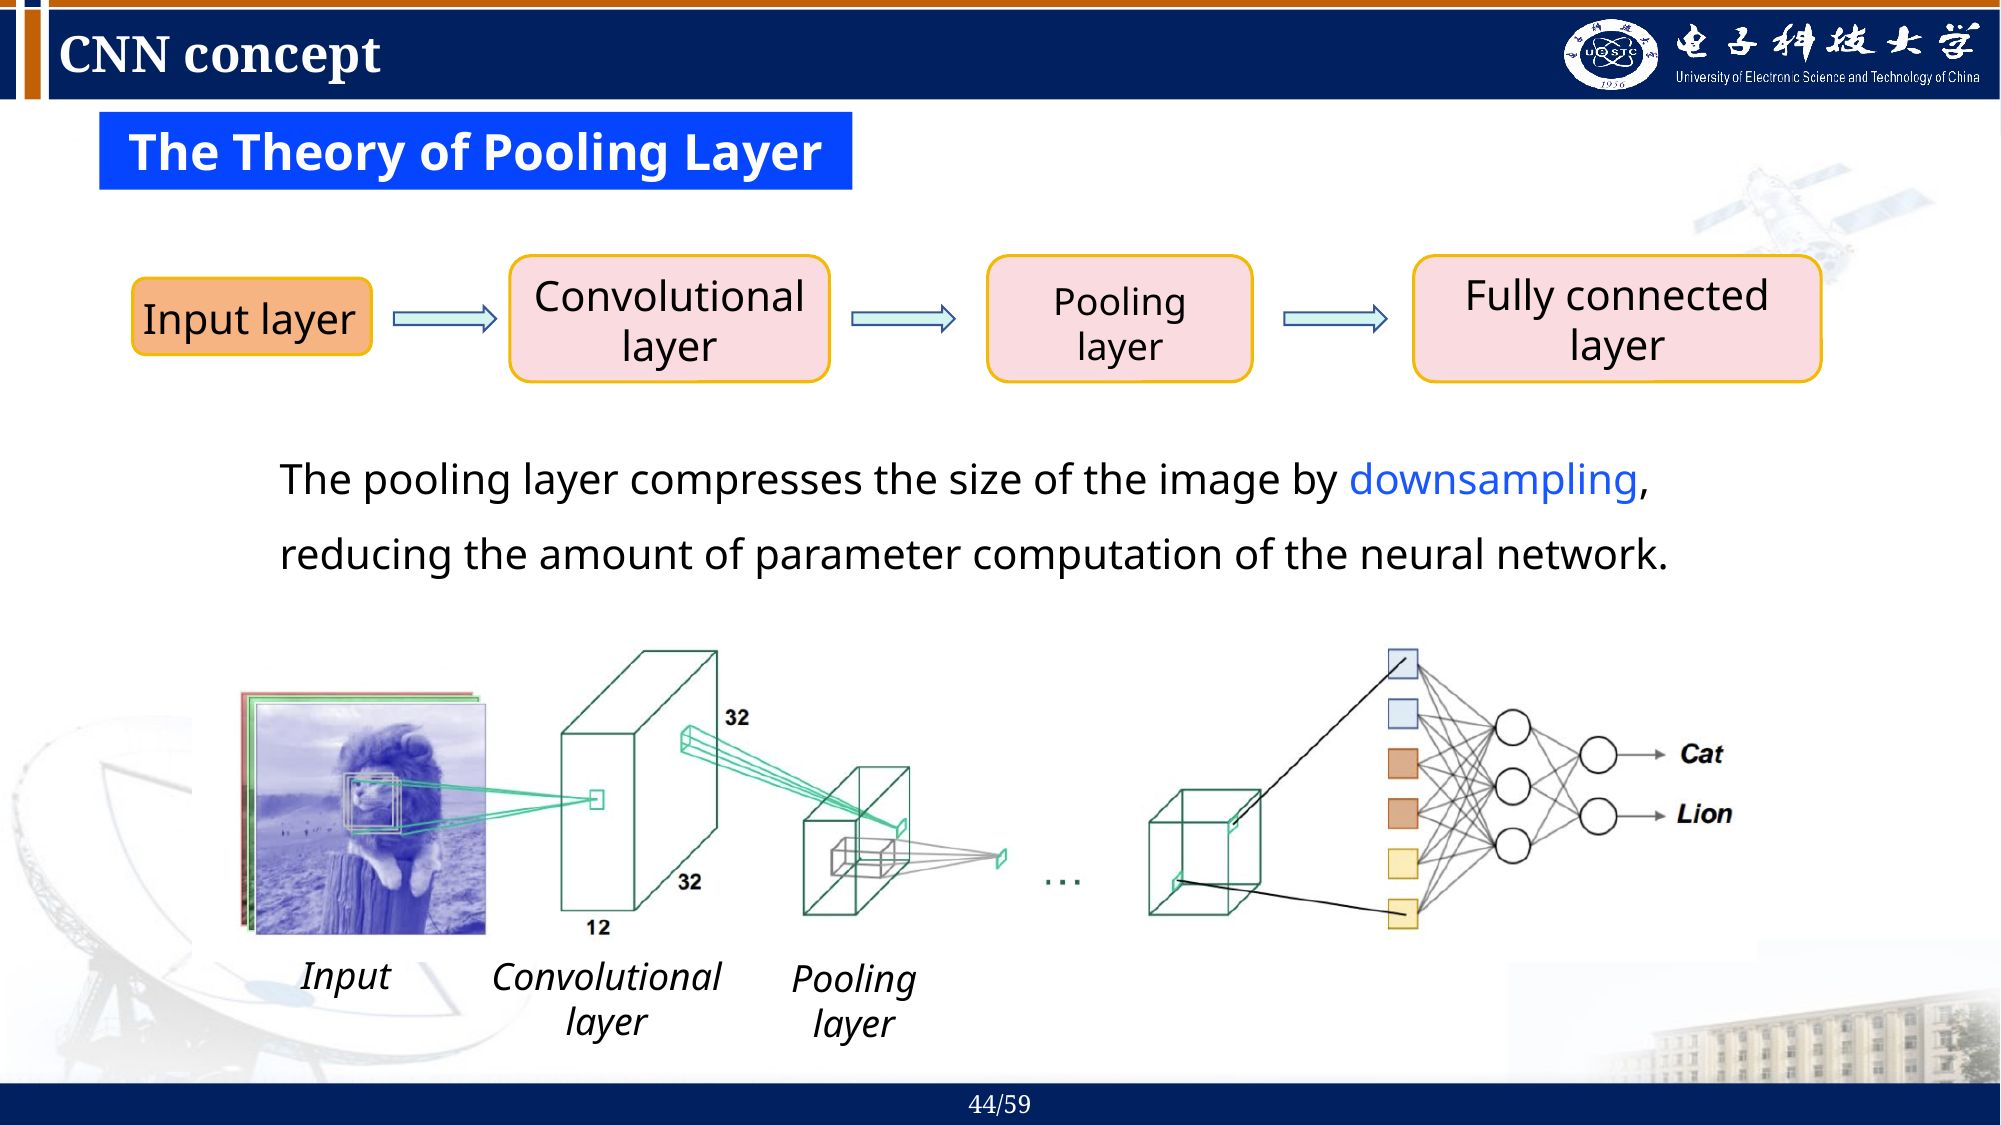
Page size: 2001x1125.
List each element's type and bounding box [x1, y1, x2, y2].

text_box [98, 111, 853, 191]
picture [0, 0, 2001, 1125]
picture [1564, 19, 1980, 90]
text_box [191, 420, 1758, 1053]
title [43, 10, 476, 101]
text_box [127, 255, 1822, 383]
